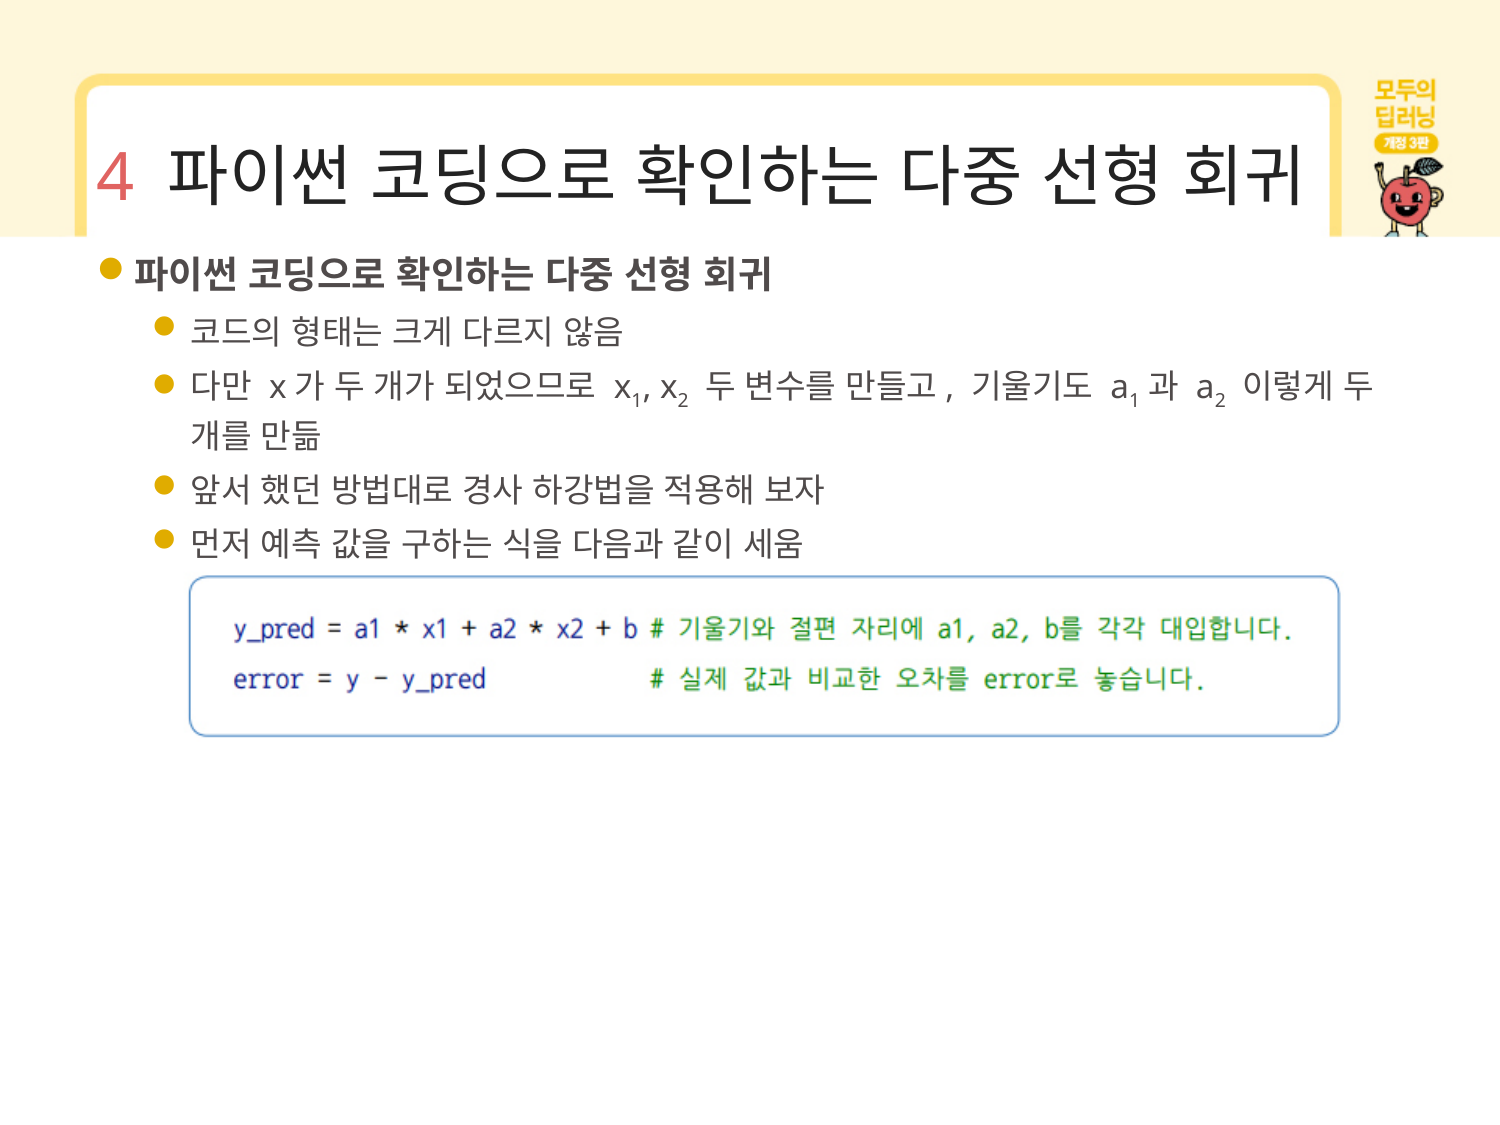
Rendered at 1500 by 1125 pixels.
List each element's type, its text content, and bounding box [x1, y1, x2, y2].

picture [0, 0, 1500, 1125]
list 파이썬 코딩으로 확인하는 다중 선형 회귀 코드의 형태는 크게 다르지 않음 다만 x가 두 개가 되었으므로 x1, x2 두 변수를 만들고, 기울기도 a1과 a2 이렇게 두 개를 만듦 앞서 했던 방법대로 경사 하강법을 적용해 보자 먼저 예측 값을 구하는 식을 다음과 같이 세움 [81, 239, 1412, 1054]
title 4 파이썬 코딩으로 확인하는 다중 선형 회귀 [81, 90, 1412, 222]
